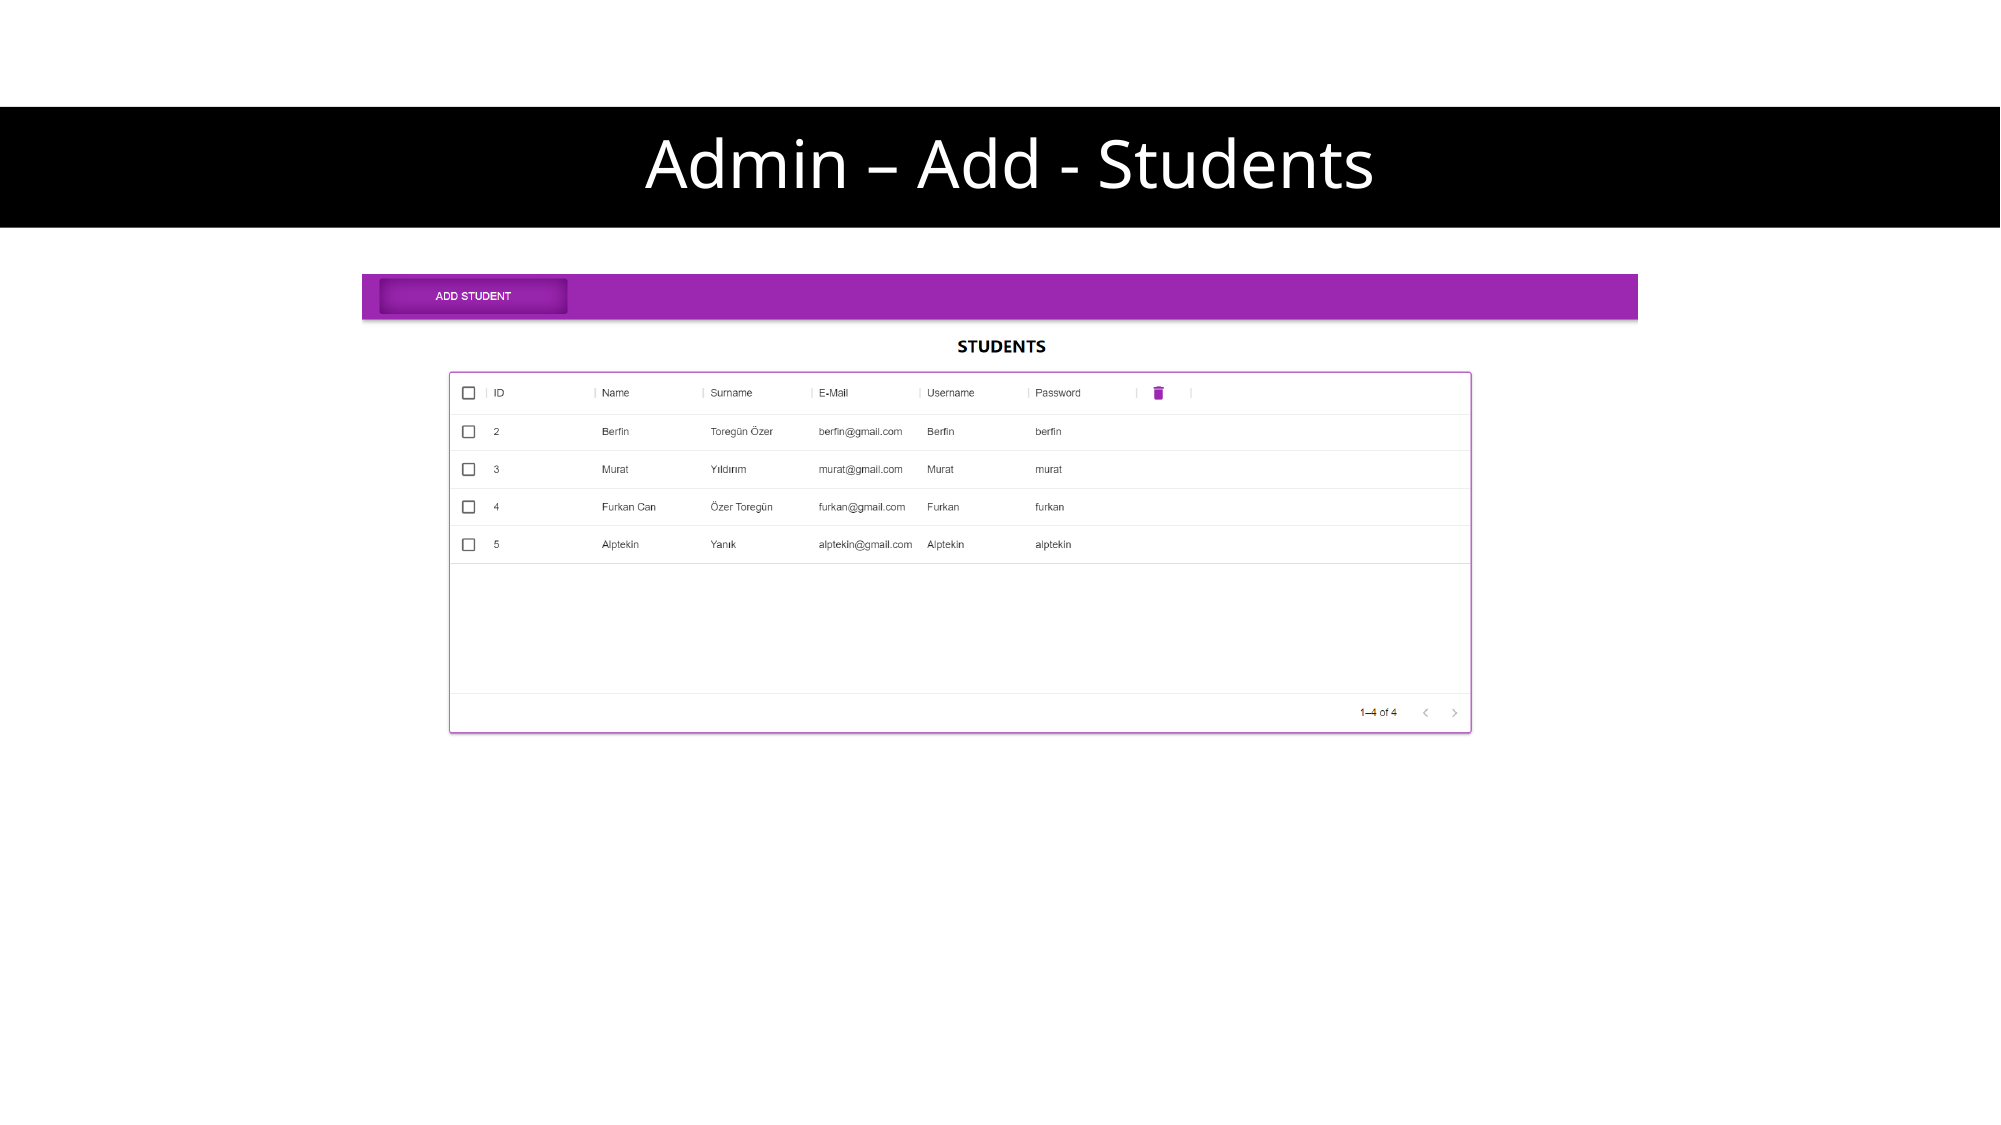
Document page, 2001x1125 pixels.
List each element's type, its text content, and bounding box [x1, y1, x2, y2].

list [361, 274, 1638, 996]
text_box [0, 106, 2000, 229]
title Admin – Add - Students [91, 105, 1931, 228]
